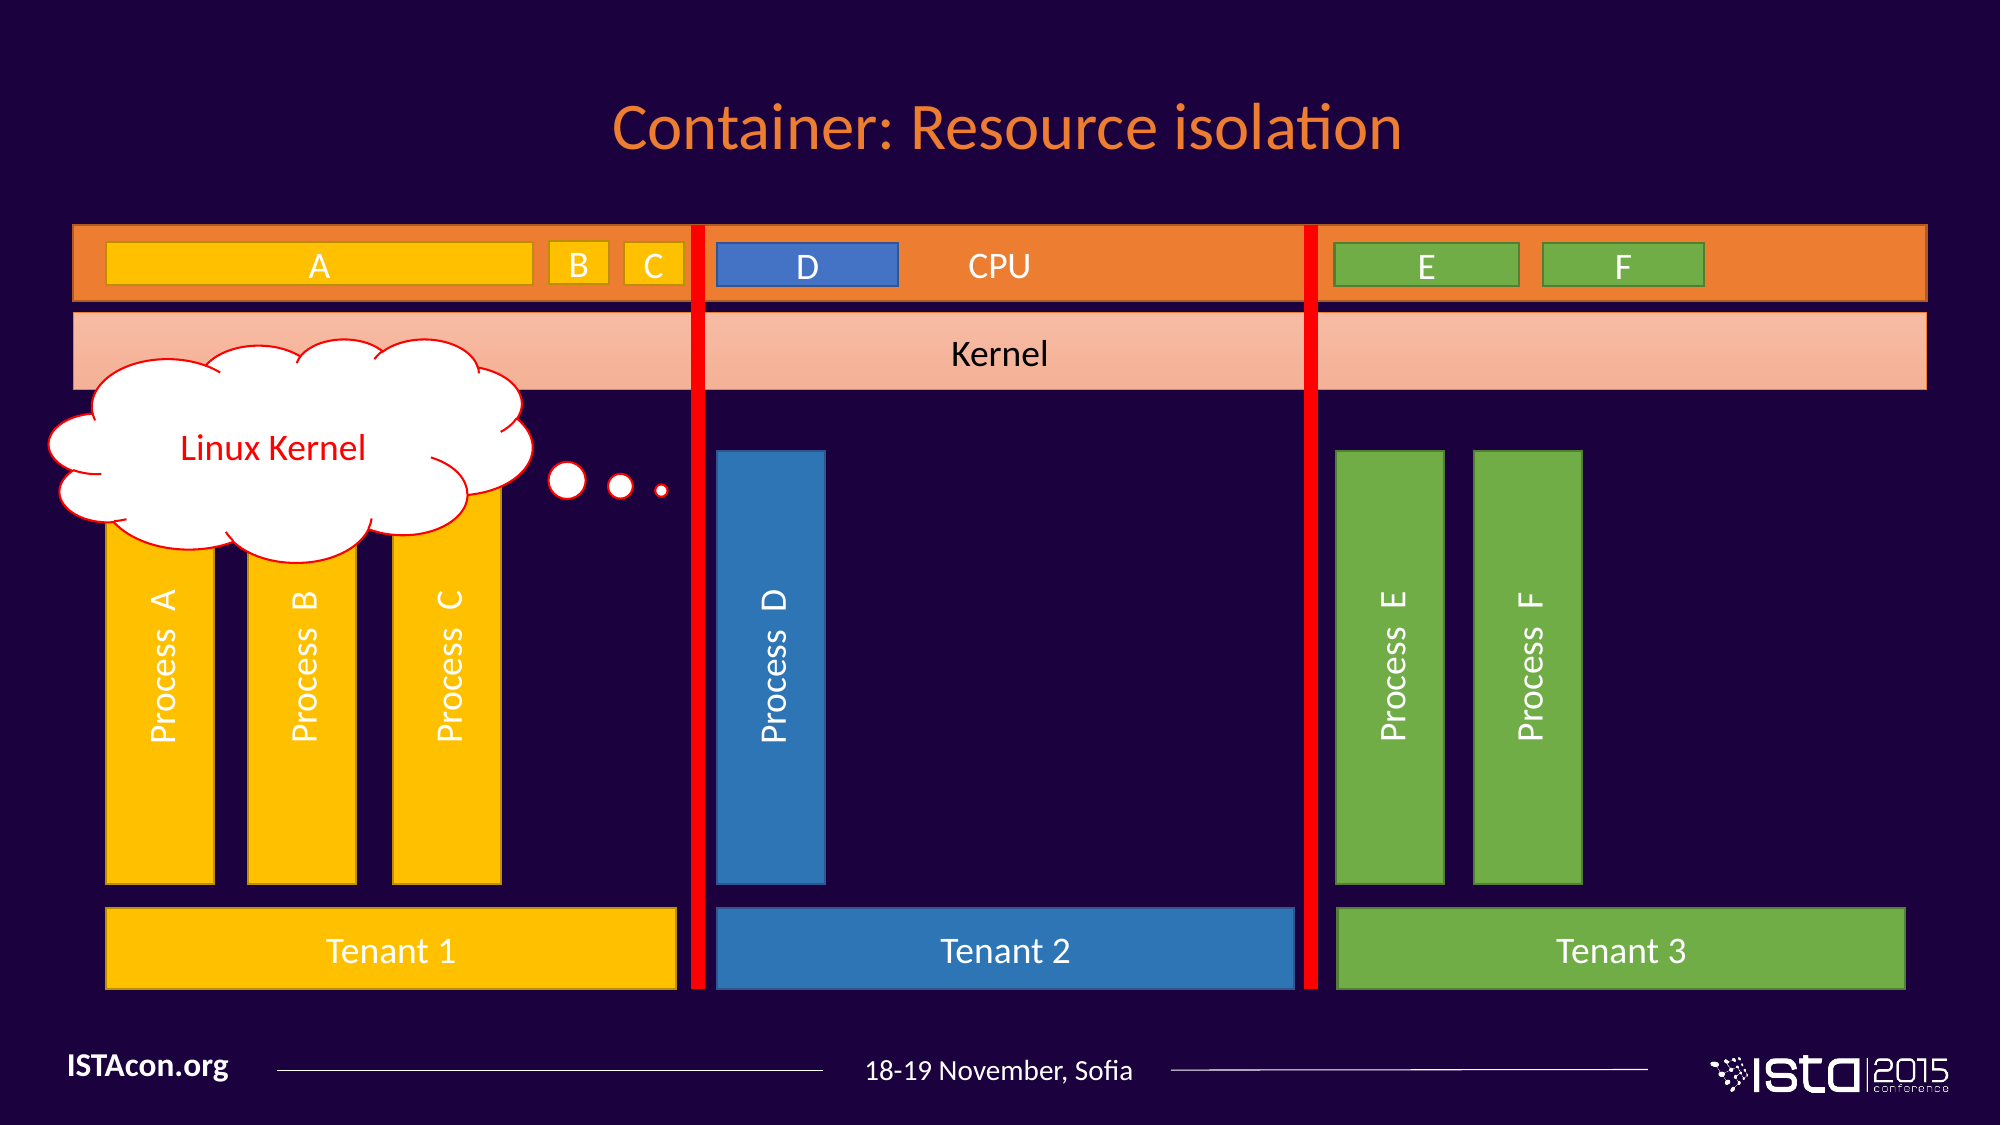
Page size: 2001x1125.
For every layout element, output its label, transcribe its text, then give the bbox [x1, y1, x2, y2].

text_box C [623, 241, 685, 286]
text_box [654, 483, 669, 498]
text_box Tenant 1 [105, 907, 677, 990]
text_box ISTAcon.org [51, 1040, 319, 1101]
text_box Tenant 2 [716, 907, 1295, 990]
text_box Process C [392, 488, 502, 885]
text_box CPU [705, 224, 1310, 302]
text_box A [105, 241, 534, 286]
text_box Linux Kernel [606, 472, 634, 500]
text_box Linux Kernel [47, 338, 534, 565]
text_box Kernel [705, 312, 1304, 390]
text_box Process A [105, 524, 215, 885]
text_box F [1542, 242, 1705, 287]
text_box Process F [1473, 450, 1583, 885]
text_box Kernel [73, 312, 691, 390]
text_box 18-19 November, Sofia [849, 1048, 1151, 1101]
text_box D [716, 242, 899, 287]
text_box B [548, 240, 610, 285]
text_box Process B [247, 546, 357, 885]
text_box CPU [1318, 224, 1928, 302]
text_box Kernel [1318, 312, 1927, 390]
text_box Linux Kernel [547, 460, 587, 501]
picture [1683, 1031, 1976, 1115]
text_box Tenant 3 [1336, 907, 1906, 990]
text_box E [1333, 242, 1520, 287]
text_box Process D [716, 450, 826, 885]
text_box Container: Resource isolation [242, 75, 1774, 170]
text_box Process E [1335, 450, 1445, 885]
text_box CPU [72, 224, 697, 302]
